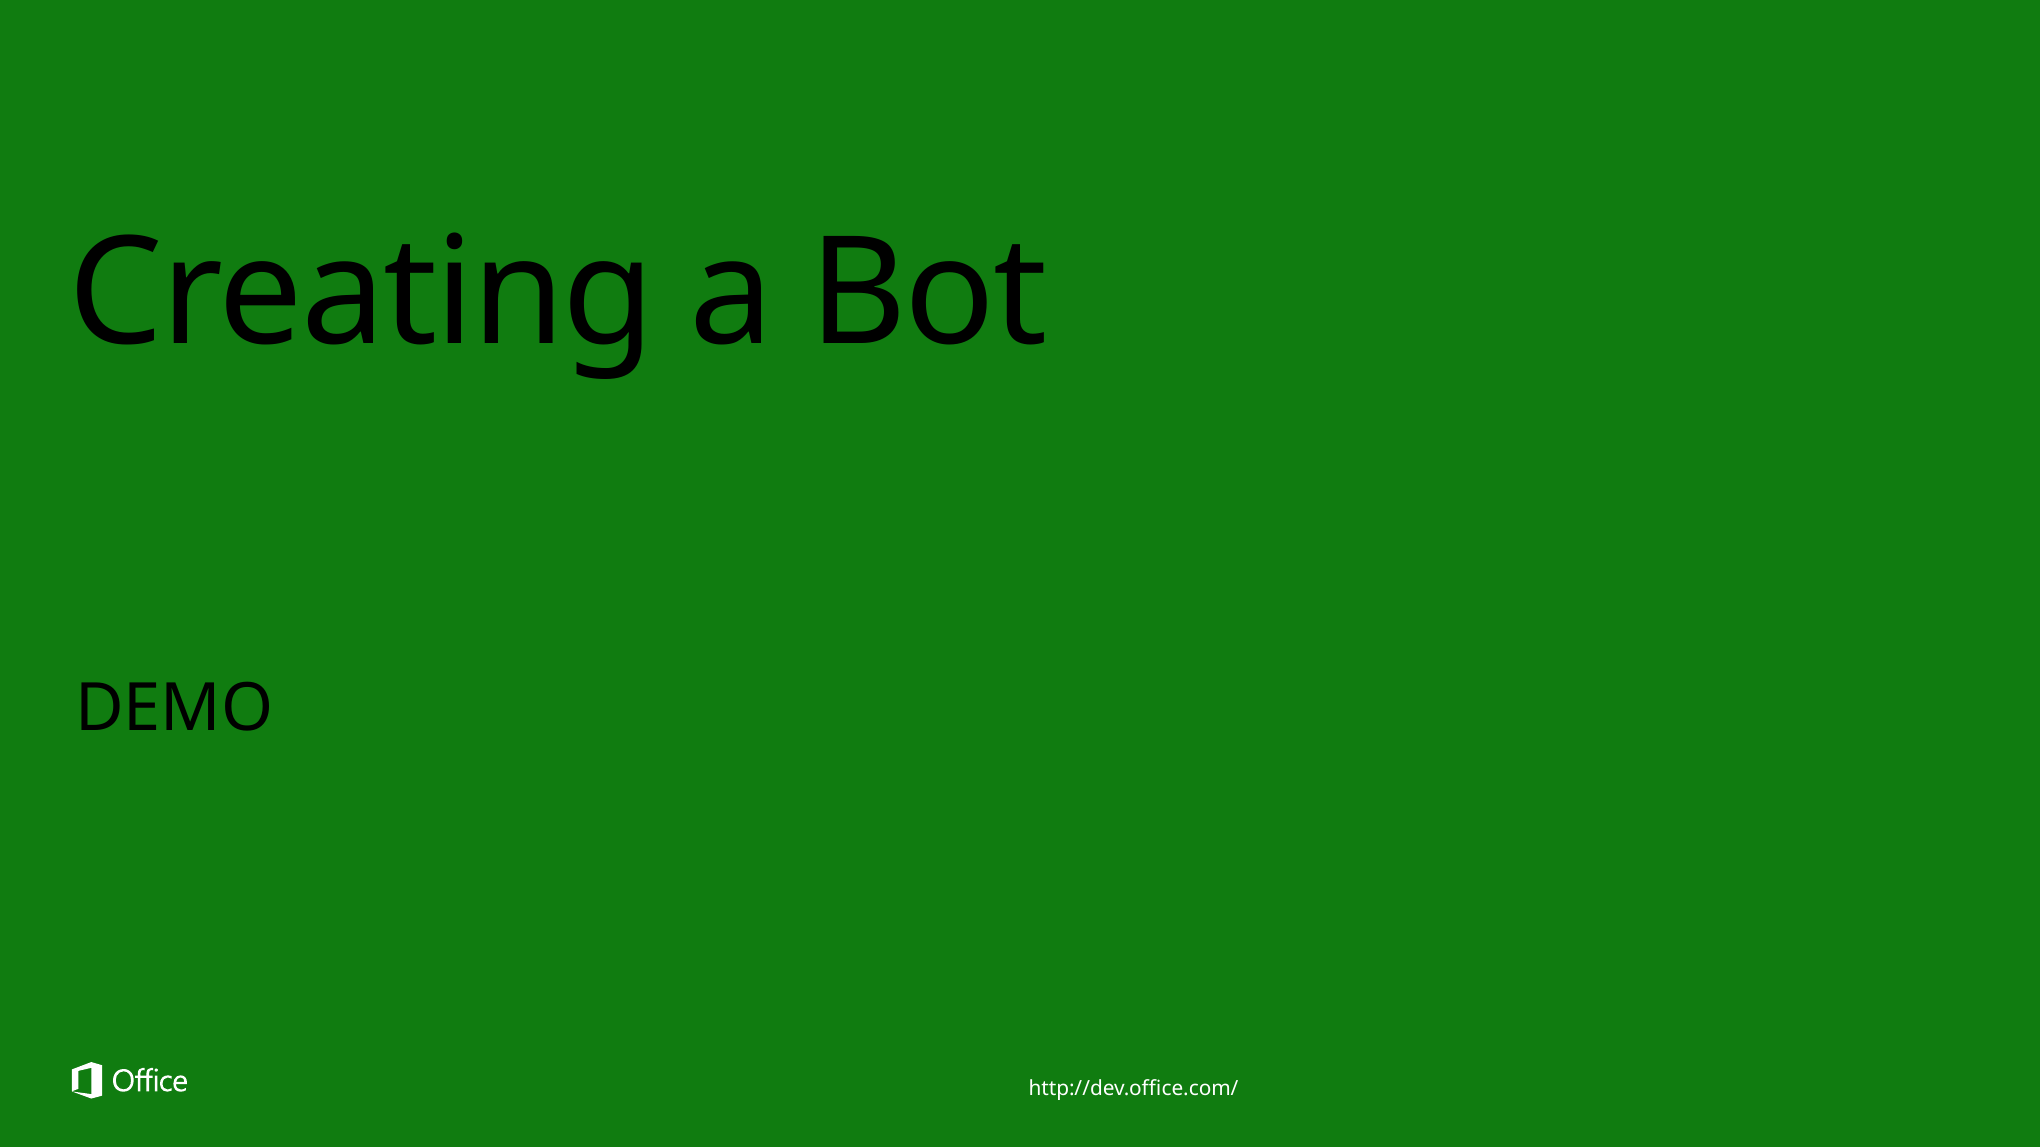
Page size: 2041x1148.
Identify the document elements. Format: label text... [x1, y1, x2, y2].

title Creating a Bot [45, 198, 1695, 393]
list DEMO [45, 648, 1696, 770]
